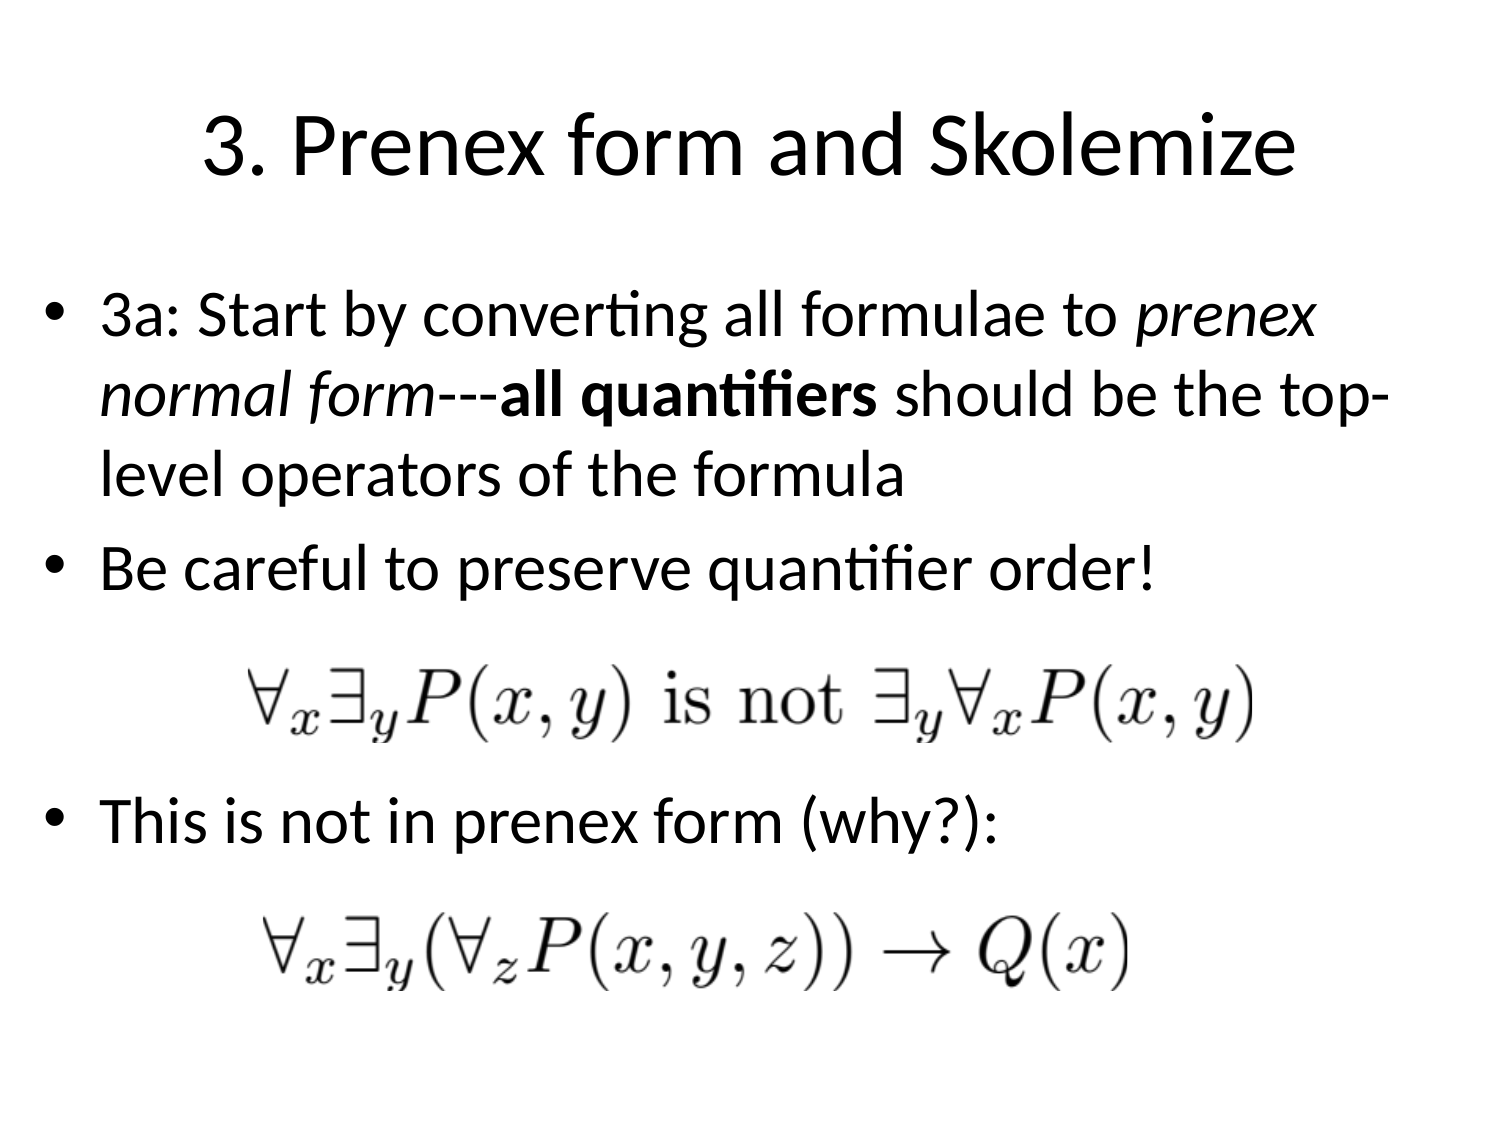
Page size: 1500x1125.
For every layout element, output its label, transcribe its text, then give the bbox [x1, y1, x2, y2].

title 3. Prenex form and Skolemize [75, 45, 1425, 233]
picture [247, 663, 1253, 744]
list 3a: Start by converting all formulae to prenex normal form---all quantifiers should be the top-level operators of the formula Be careful to preserve quantifier order! This is not in prenex form (why?): [28, 262, 1425, 1005]
picture [262, 911, 1128, 992]
